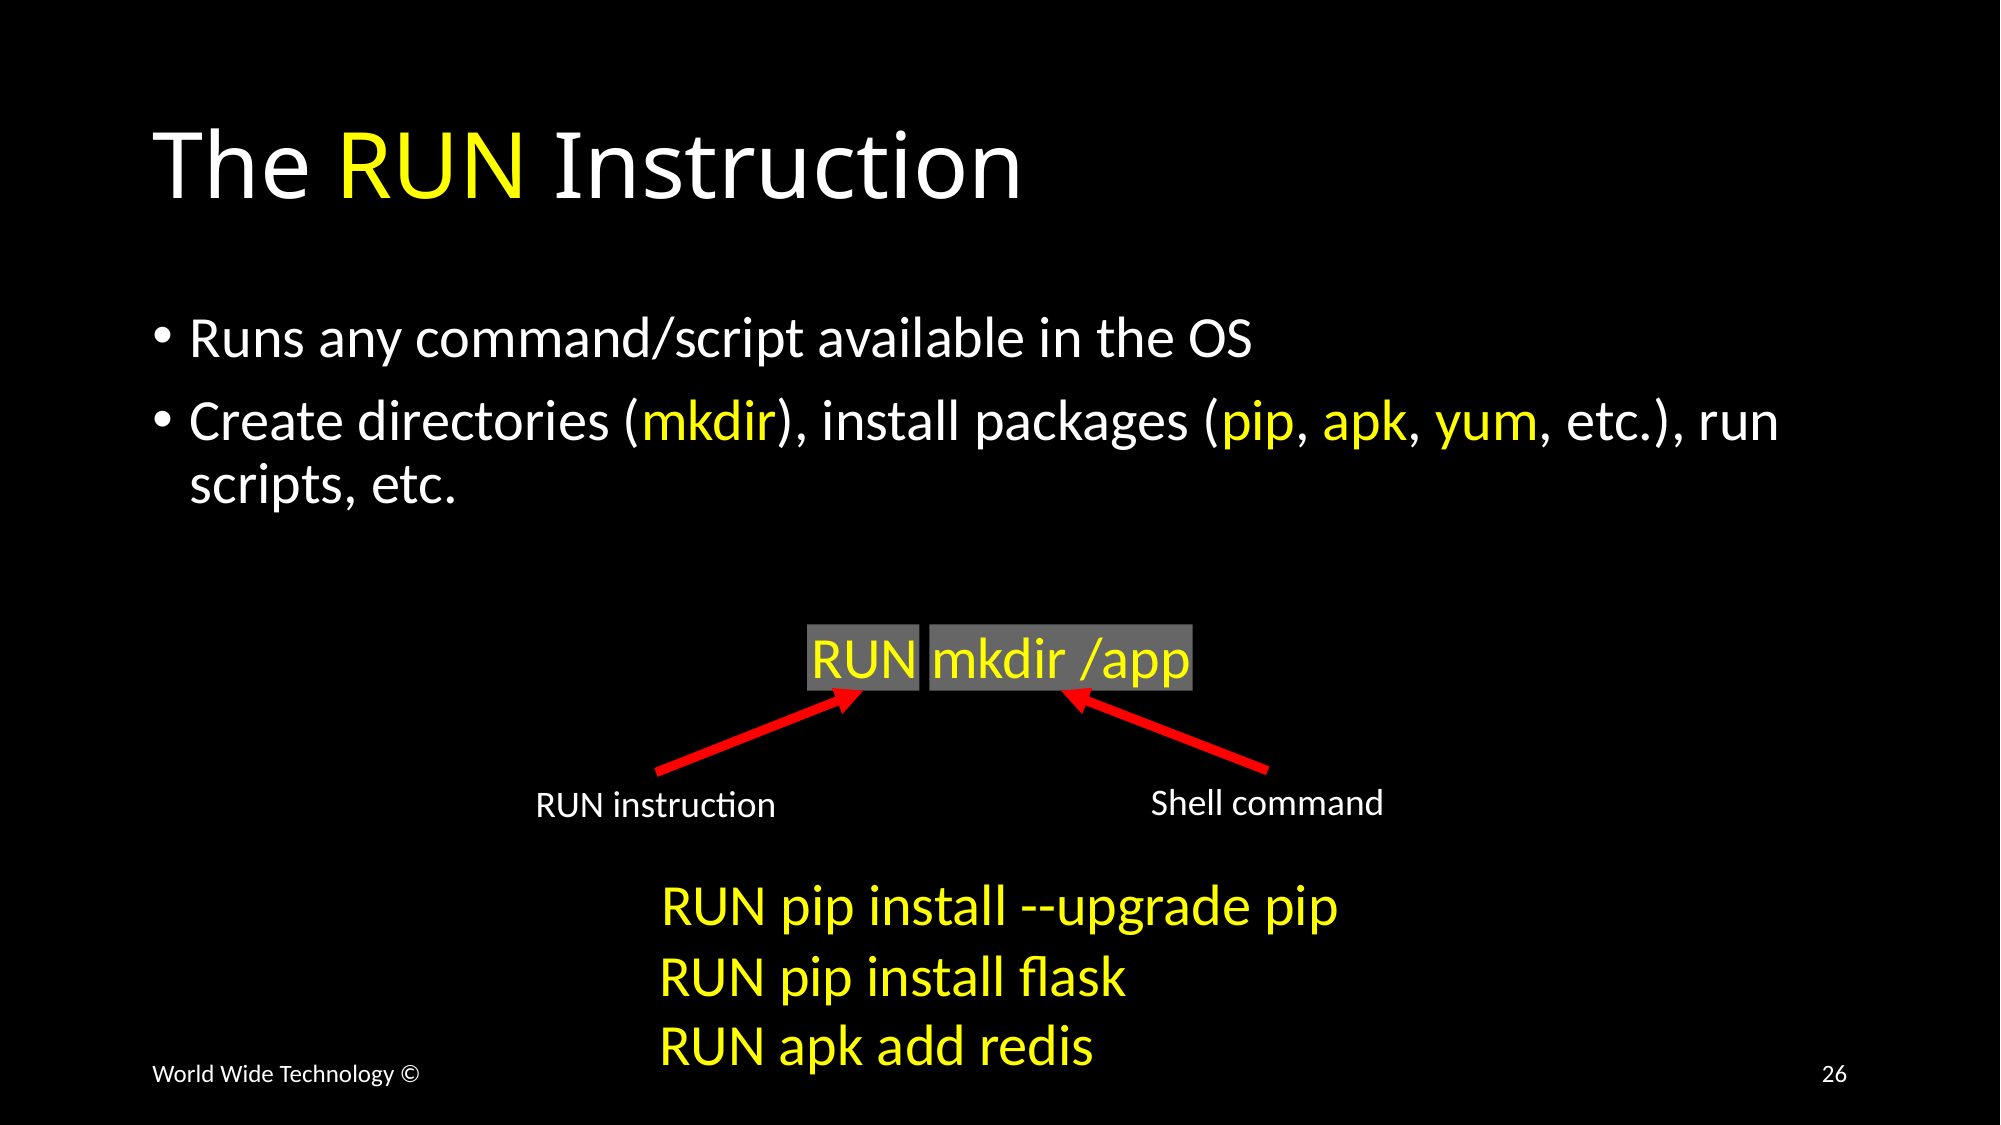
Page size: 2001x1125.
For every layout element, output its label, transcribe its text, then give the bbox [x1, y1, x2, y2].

slide_number 26 [1412, 1042, 1863, 1103]
text_box RUN pip install --upgrade pip [646, 859, 1354, 945]
text_box Shell command [1135, 770, 1400, 831]
text_box RUN apk add redis [644, 999, 1110, 1085]
text_box RUN mkdir /app [796, 613, 1206, 698]
text_box RUN instruction [520, 772, 792, 833]
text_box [656, 690, 864, 773]
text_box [1061, 690, 1268, 771]
list Runs any command/script available in the OS Create directories (mkdir), install packages (pip, apk, yum, etc.), run scripts, etc. [137, 299, 1863, 598]
title The RUN Instruction [137, 59, 1863, 278]
text_box RUN pip install flask [644, 931, 1143, 1016]
slide_number World Wide Technology © [137, 1042, 588, 1103]
